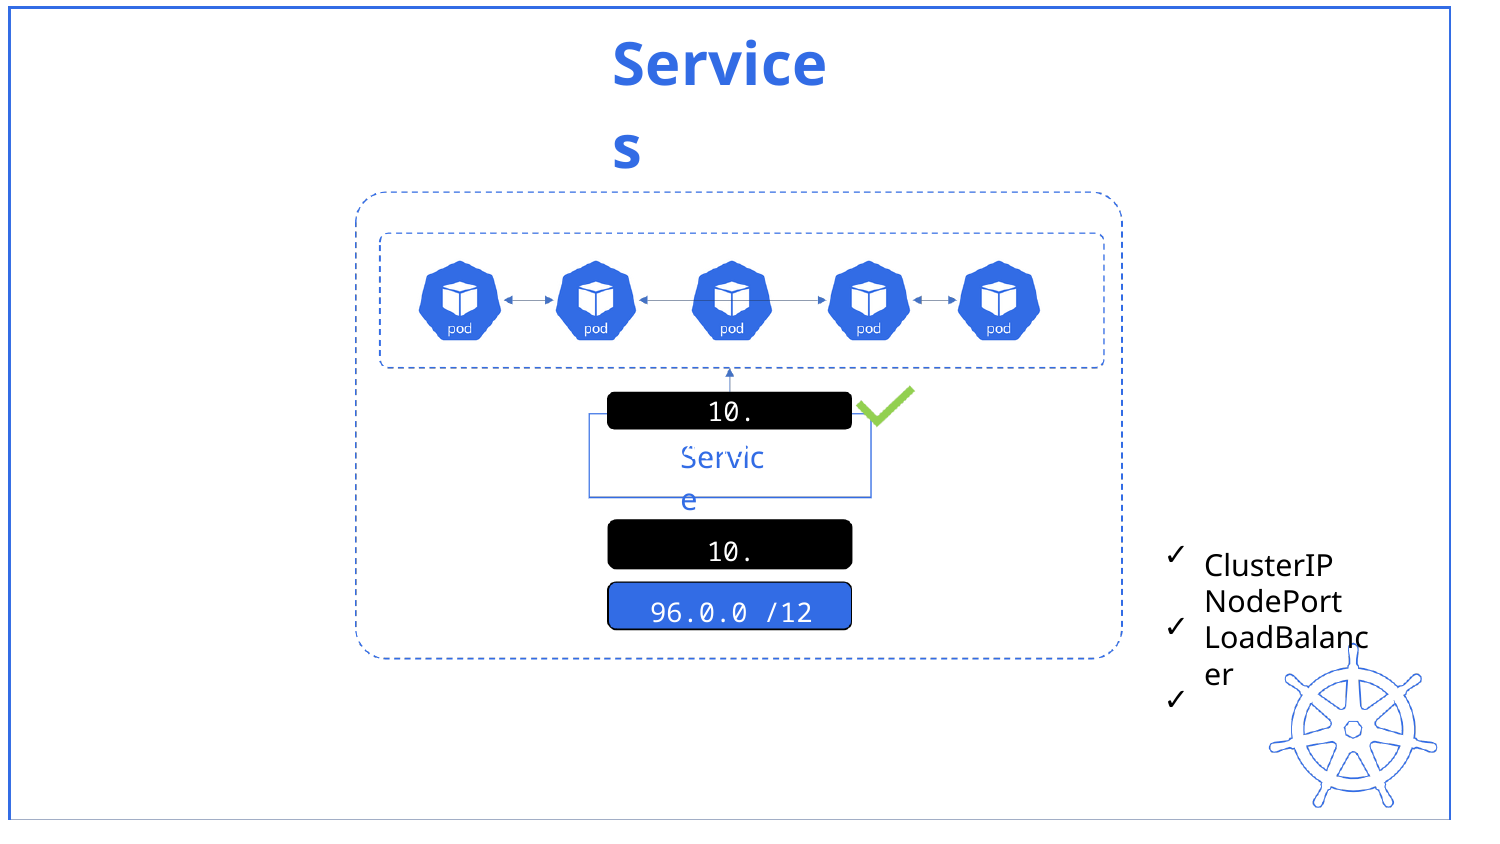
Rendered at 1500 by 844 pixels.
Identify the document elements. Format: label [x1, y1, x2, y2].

text_box [0, 0, 1476, 844]
